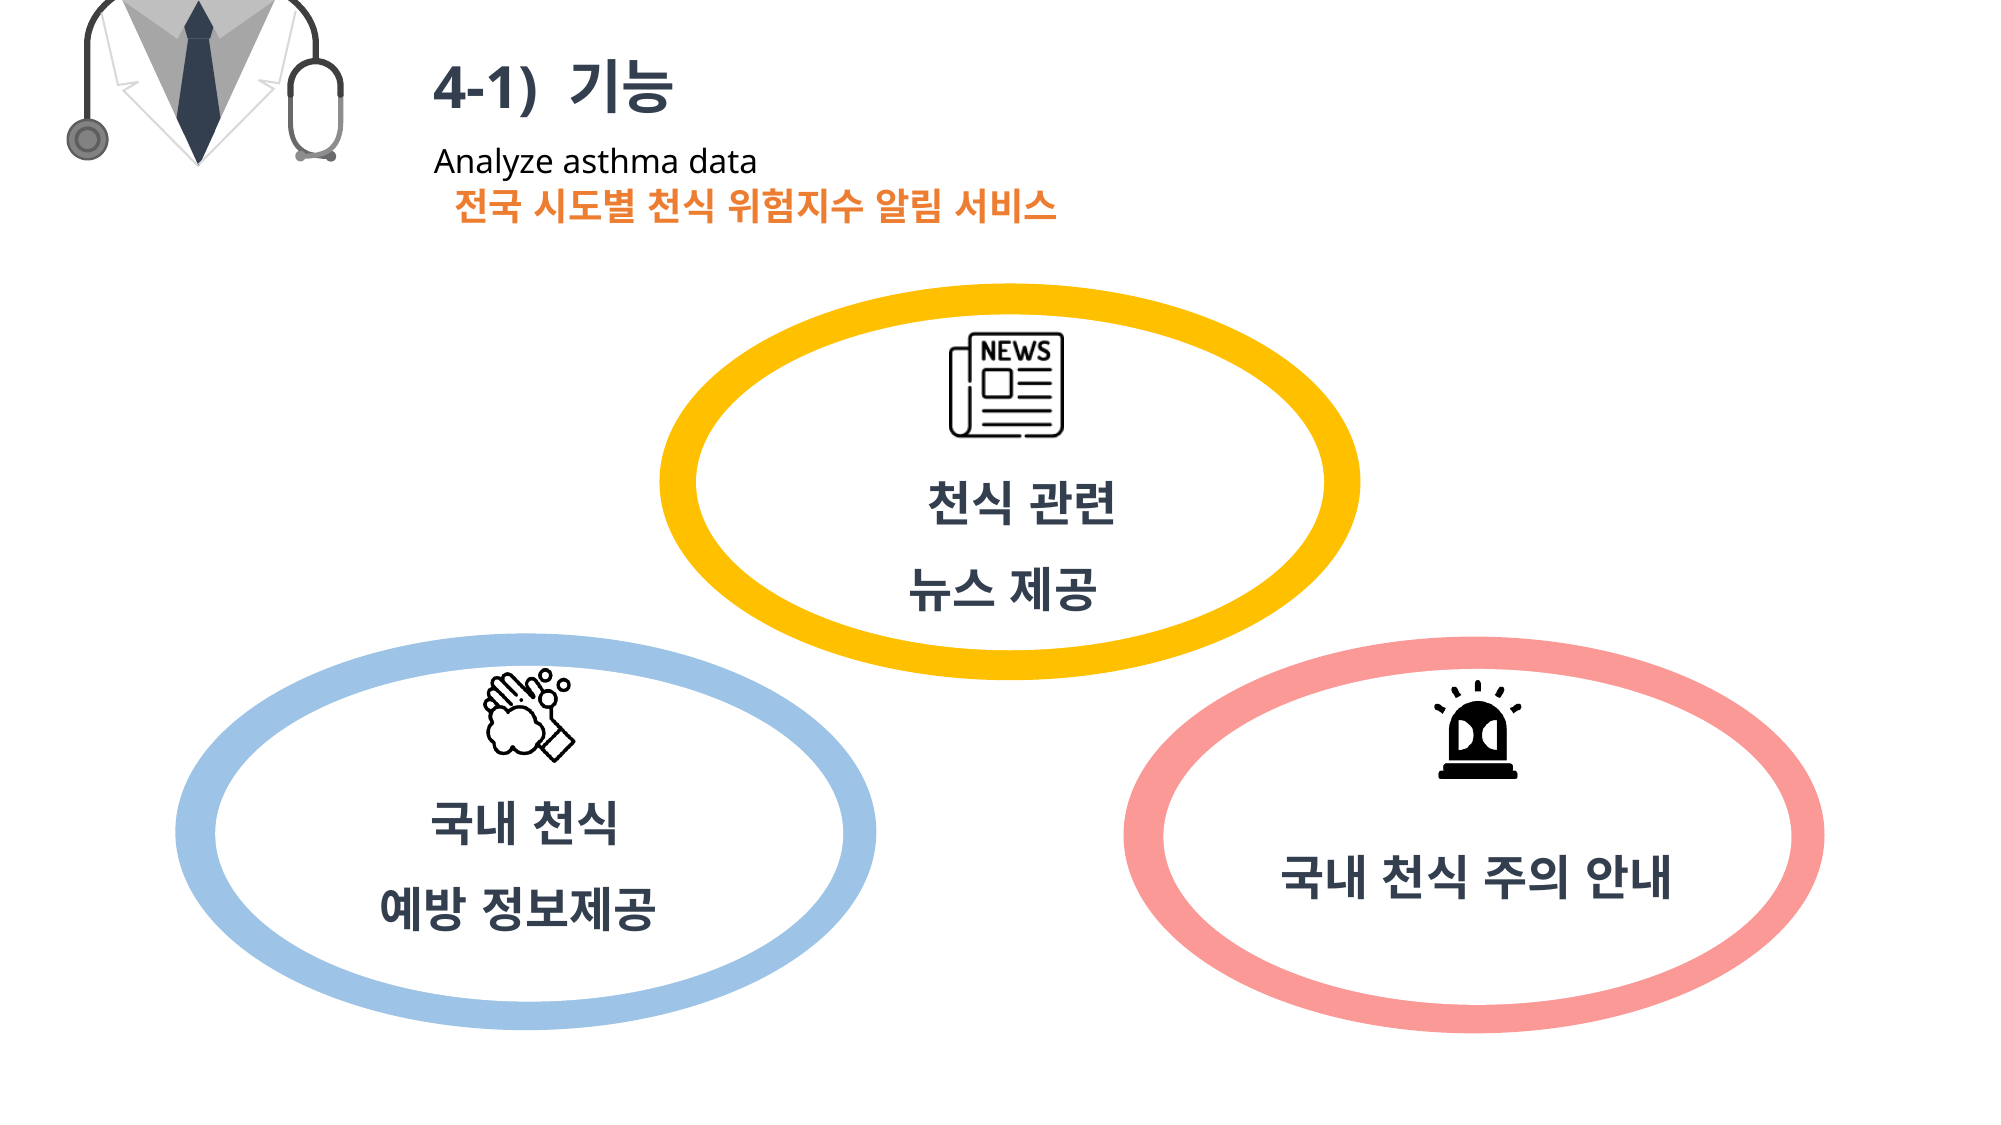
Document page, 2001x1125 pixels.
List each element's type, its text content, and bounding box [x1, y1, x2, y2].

text_box [174, 632, 878, 1032]
picture [482, 668, 576, 763]
text_box [1162, 667, 1793, 1006]
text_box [66, 0, 344, 167]
text_box 전국 시도별 천식 위험지수 알림 서비스 [439, 175, 1074, 236]
text_box [658, 282, 1362, 682]
text_box [1122, 635, 1826, 1035]
text_box [214, 664, 845, 1003]
picture [1428, 680, 1527, 779]
text_box 천식 관련 뉴스 제공 [774, 437, 1246, 625]
picture [949, 328, 1064, 442]
text_box [841, 625, 1179, 652]
text_box [694, 313, 1326, 595]
text_box 국내 천식 주의 안내 [1206, 811, 1749, 913]
text_box 국내 천식 예방 정보제공 [290, 757, 762, 945]
text_box 4-1) 기능 Analyze asthma data [419, 7, 1424, 188]
